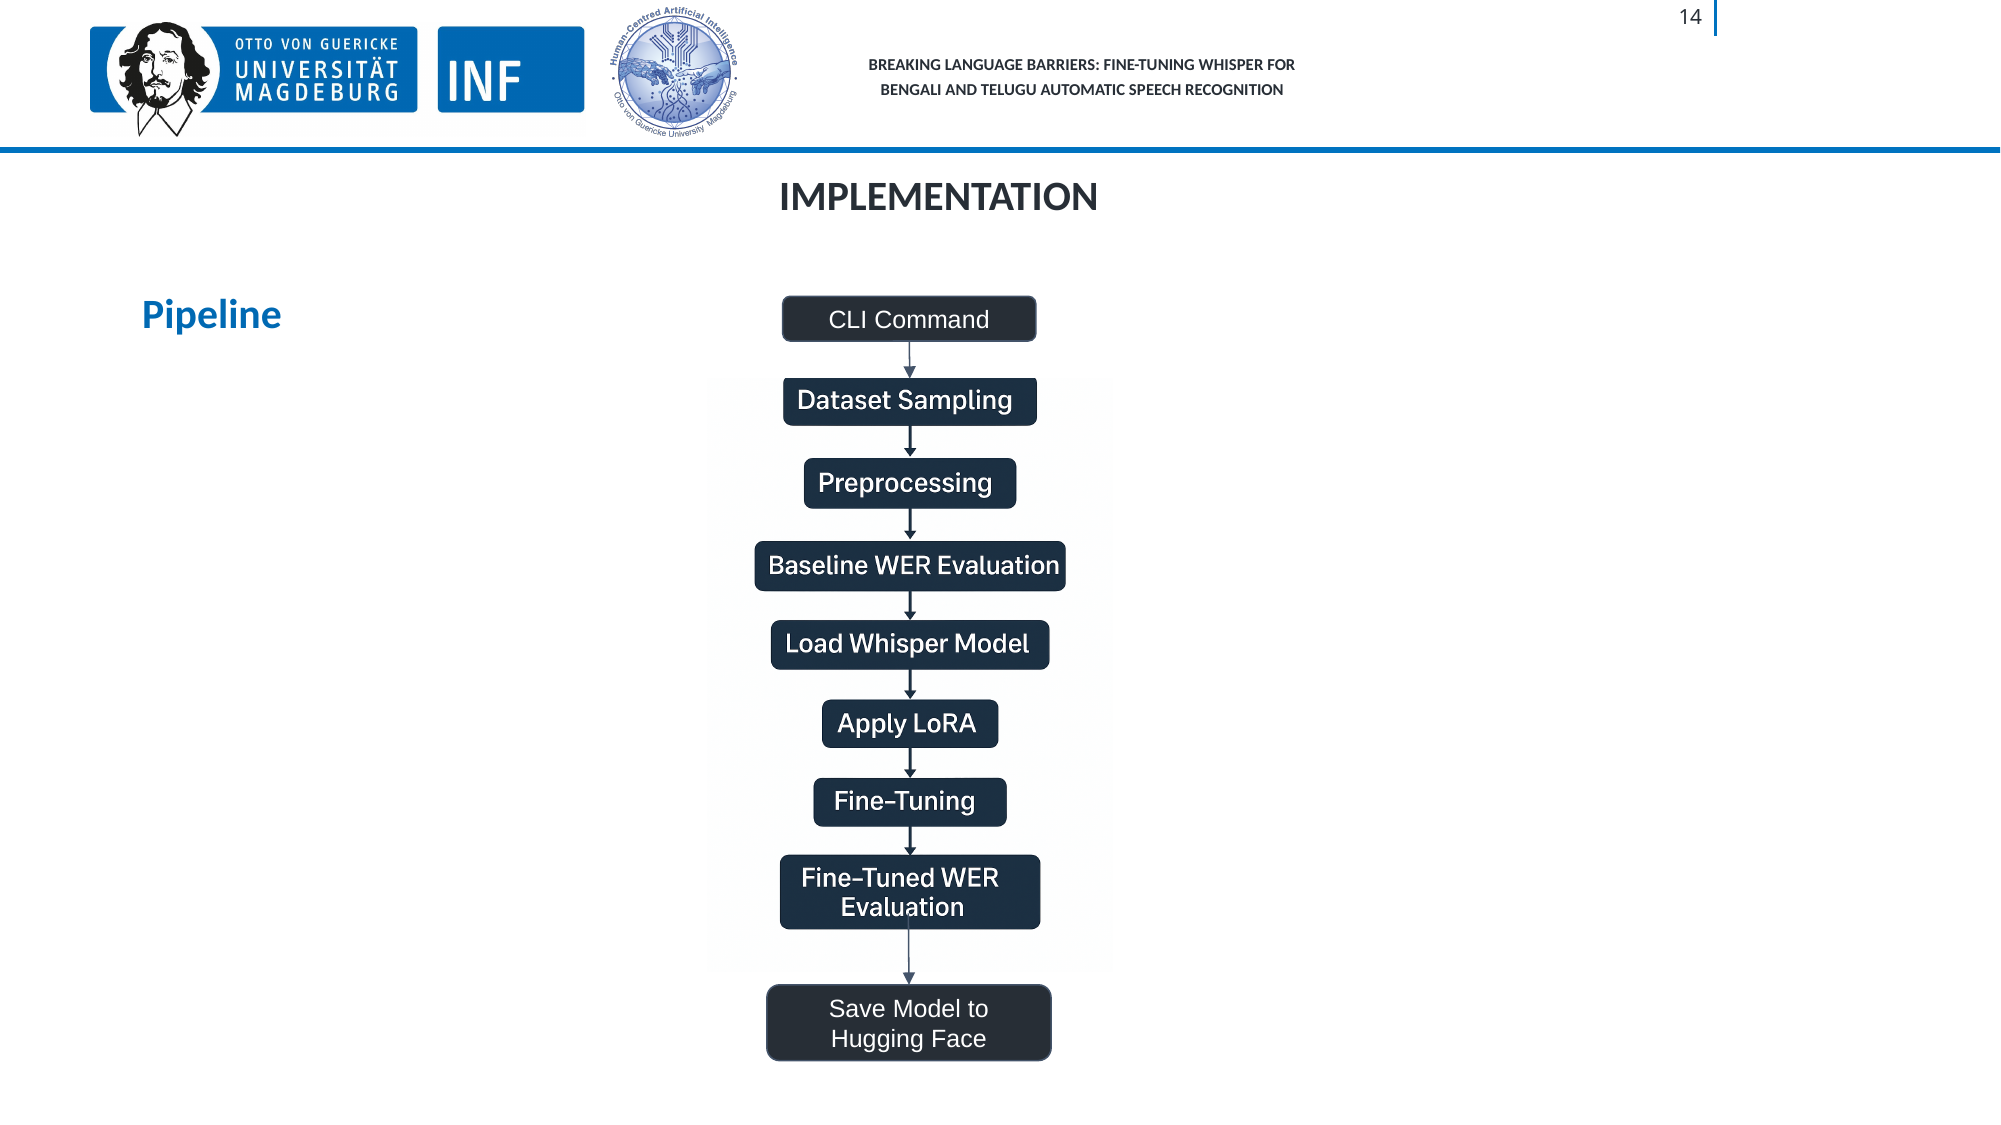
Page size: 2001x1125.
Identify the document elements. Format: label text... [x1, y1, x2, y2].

text_box Save Model to Hugging Face [766, 984, 1052, 1061]
slide_number ‹#› [1589, 0, 1717, 37]
text_box IMPLEMENTATION [764, 154, 1212, 255]
picture [90, 22, 586, 137]
picture [610, 115, 737, 137]
text_box Pipeline [127, 264, 381, 365]
picture [706, 378, 1113, 972]
text_box CLI Command [782, 296, 1036, 342]
text_box BREAKING LANGUAGE BARRIERS: FINE-TUNING WHISPER FOR BENGALI AND TELUGU AUTOMATIC SPEECH RECOGNITION [544, 36, 1619, 115]
picture [610, 7, 737, 36]
